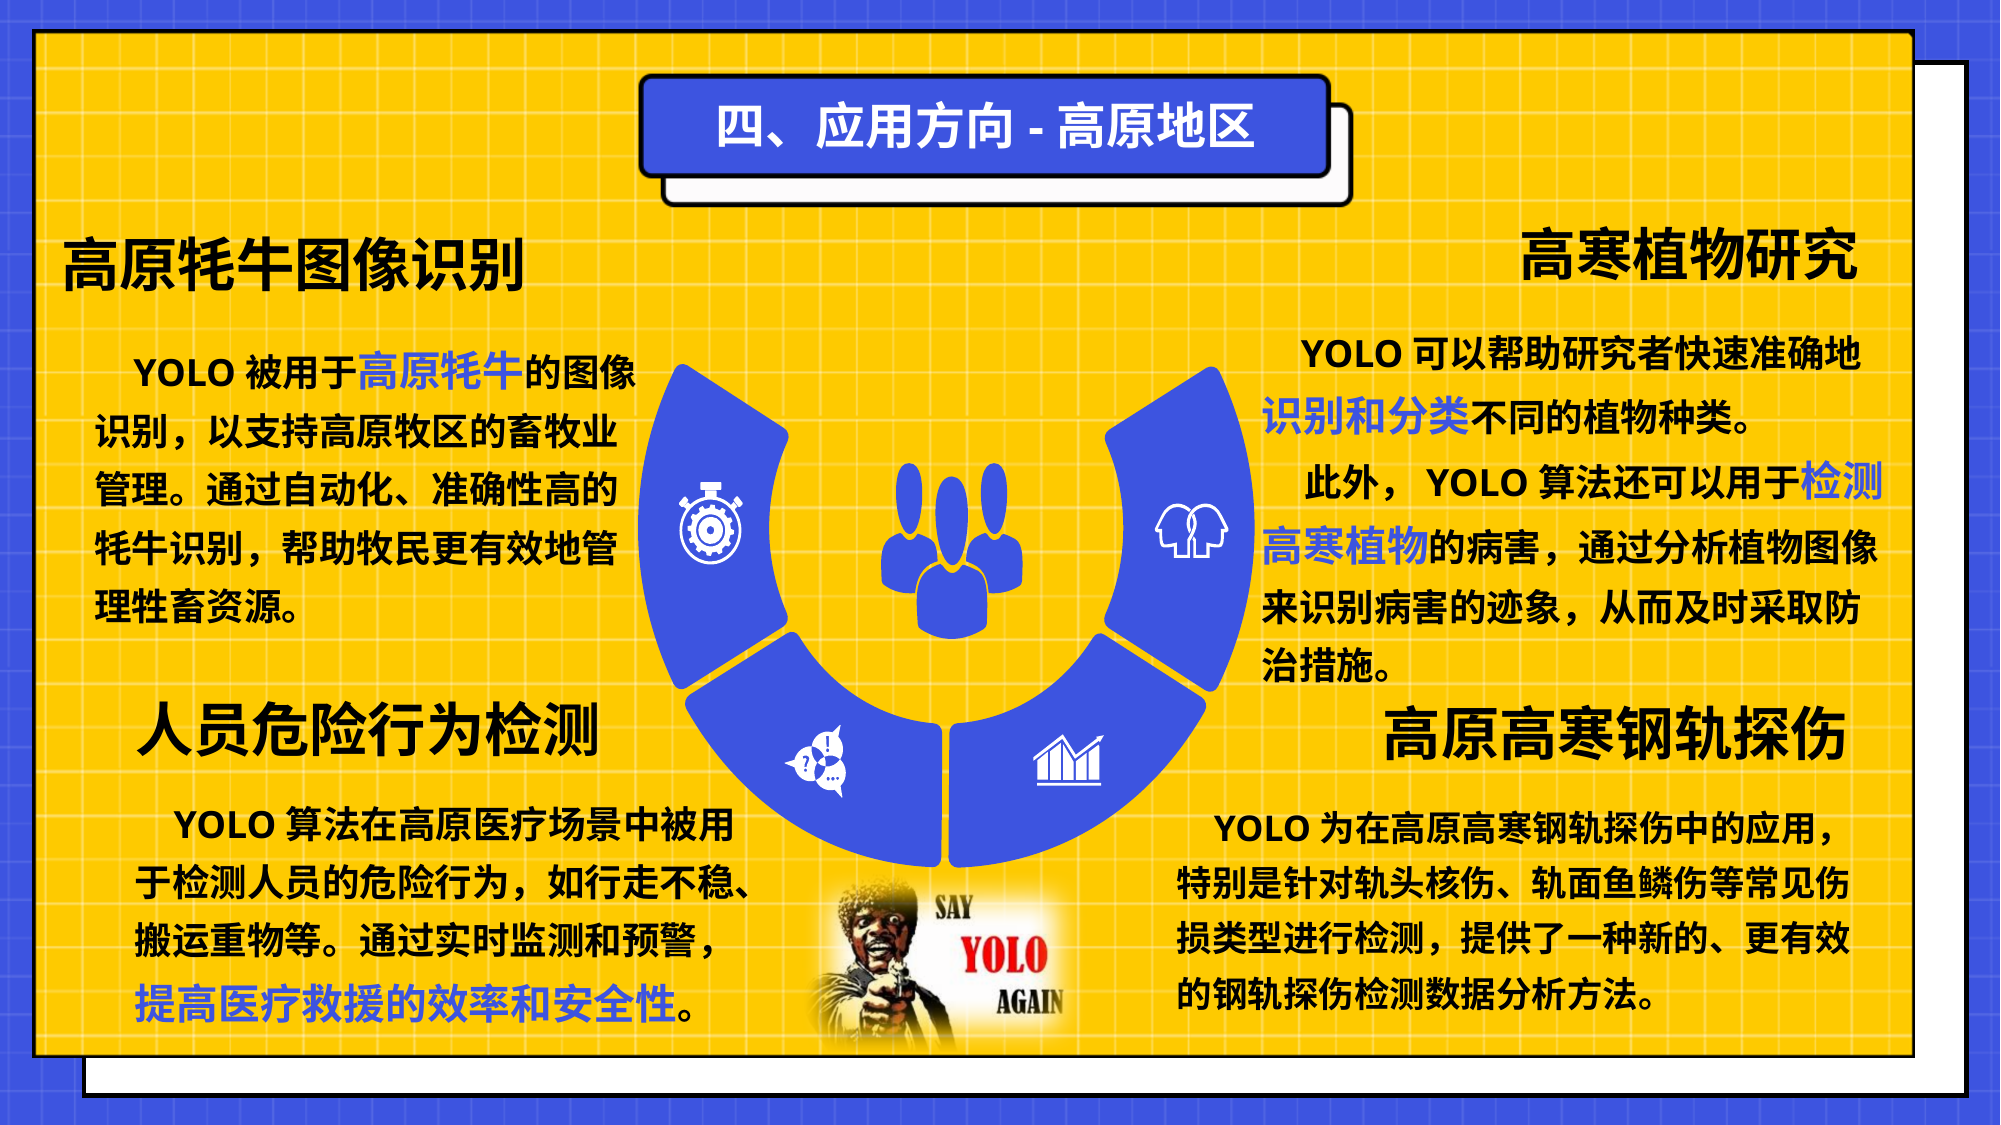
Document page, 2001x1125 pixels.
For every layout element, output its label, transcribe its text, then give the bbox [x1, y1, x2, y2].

text_box 高原牦牛图像识别 [44, 211, 544, 295]
picture [0, 0, 2000, 1125]
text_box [625, 362, 1267, 868]
text_box 人员危险行为检测 [95, 676, 625, 760]
text_box YOLO为在高原高寒钢轨探伤中的应用，特别是针对轨头核伤、轨面鱼鳞伤等常见伤损类型进行检测，提供了一种新的、更有效的钢轨探伤检测数据分析方法。 [1161, 785, 1892, 1076]
text_box 高原高寒钢轨探伤 [1366, 690, 1866, 775]
text_box YOLO可以帮助研究者快速准确地识别和分类不同的植物种类。 此外，YOLO算法还可以用于检测高寒植物的病害，通过分析植物图像来识别病害的迹象，从而及时采取防治措施。 [1246, 309, 1904, 677]
text_box YOLO被用于高原牦牛的图像识别，以支持高原牧区的畜牧业管理。通过自动化、准确性高的牦牛识别，帮助牧民更有效地管理牲畜资源。 [79, 321, 657, 587]
text_box 高寒植物研究 [1475, 211, 1904, 295]
text_box YOLO算法在高原医疗场景中被用于检测人员的危险行为，如行走不稳、搬运重物等。通过实时监测和预警，提高医疗救援的效率和安全性。 [119, 779, 772, 1044]
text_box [623, 11, 1377, 295]
